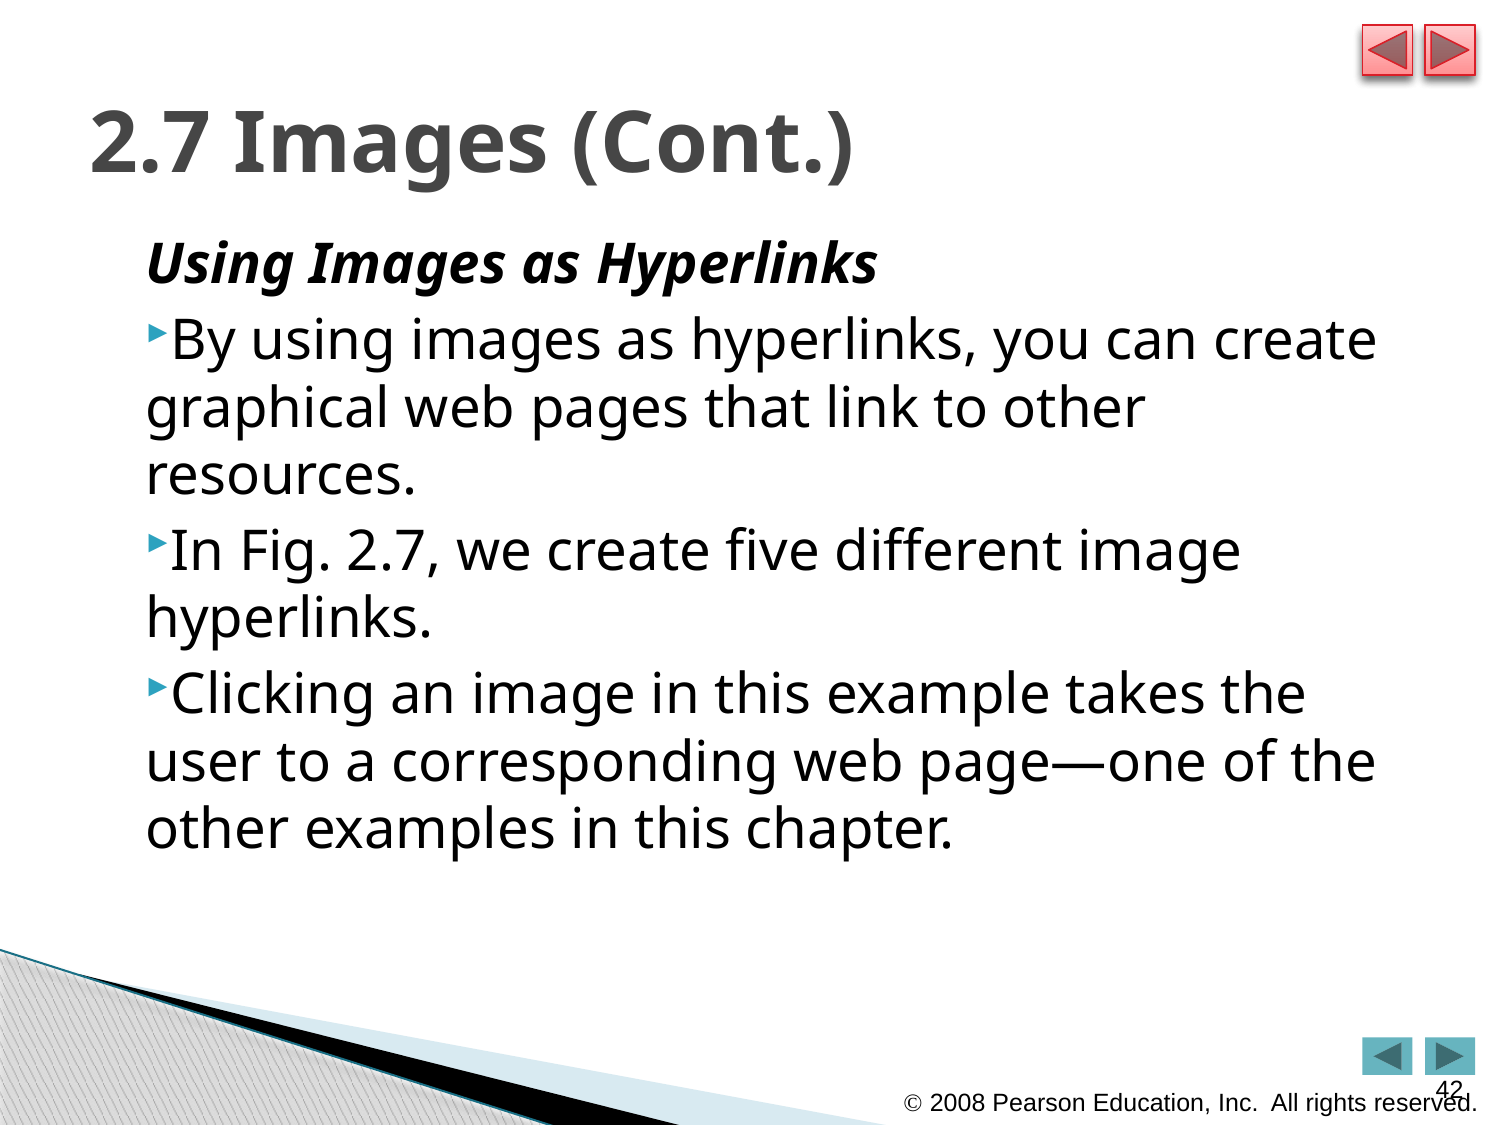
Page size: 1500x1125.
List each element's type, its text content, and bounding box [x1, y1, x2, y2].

title 2.7 Images (Cont.) [75, 45, 1425, 233]
slide_number 42 [1418, 1051, 1479, 1112]
list Using Images as Hyperlinks By using images as hyperlinks, you can create graphical web pages that link to other resources. In Fig. 2.7, we create five different image hyperlinks. Clicking an image in this example takes the user to a corresponding web page—one of the other examples in this chapter. [112, 233, 1425, 1025]
